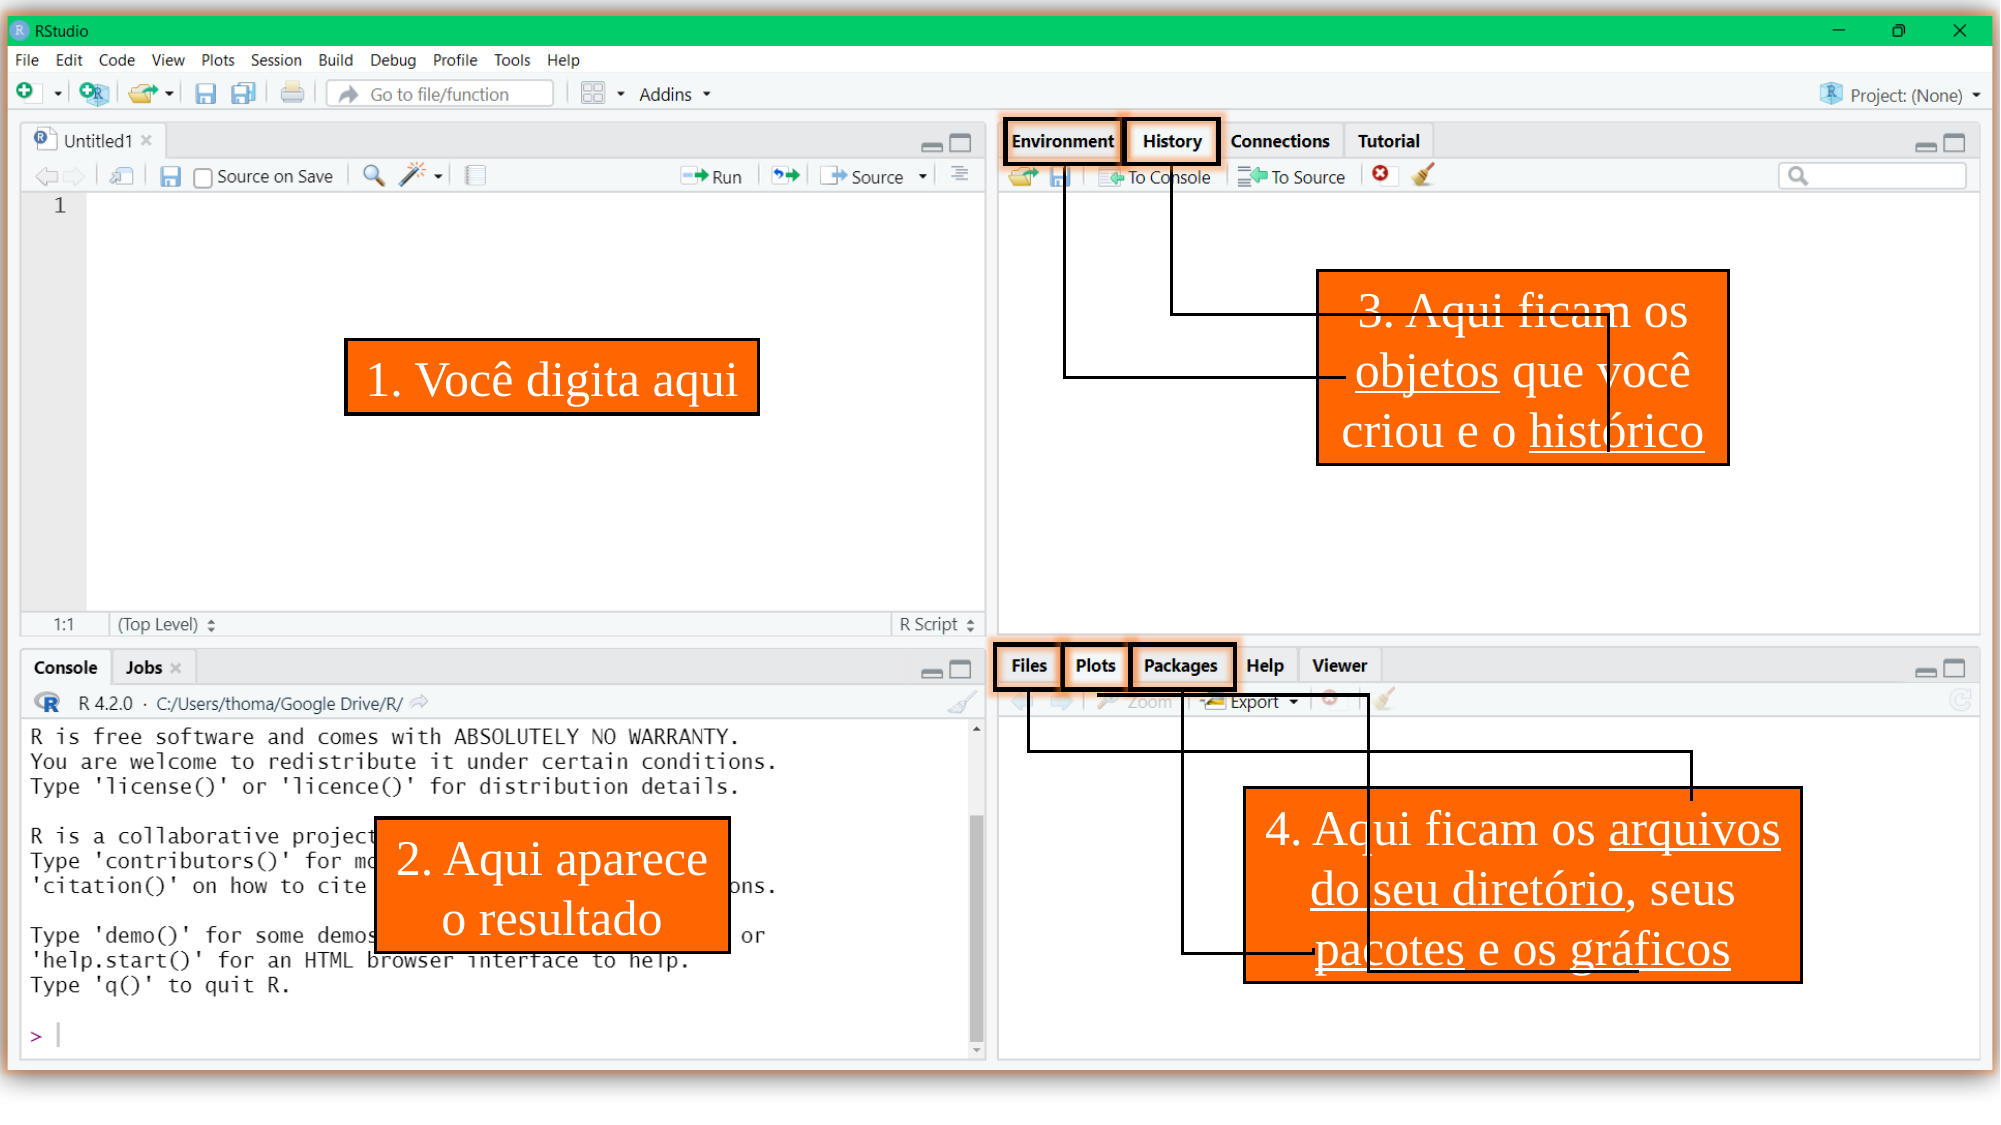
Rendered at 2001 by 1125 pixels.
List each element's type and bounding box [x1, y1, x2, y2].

text_box [7, 16, 1993, 1070]
